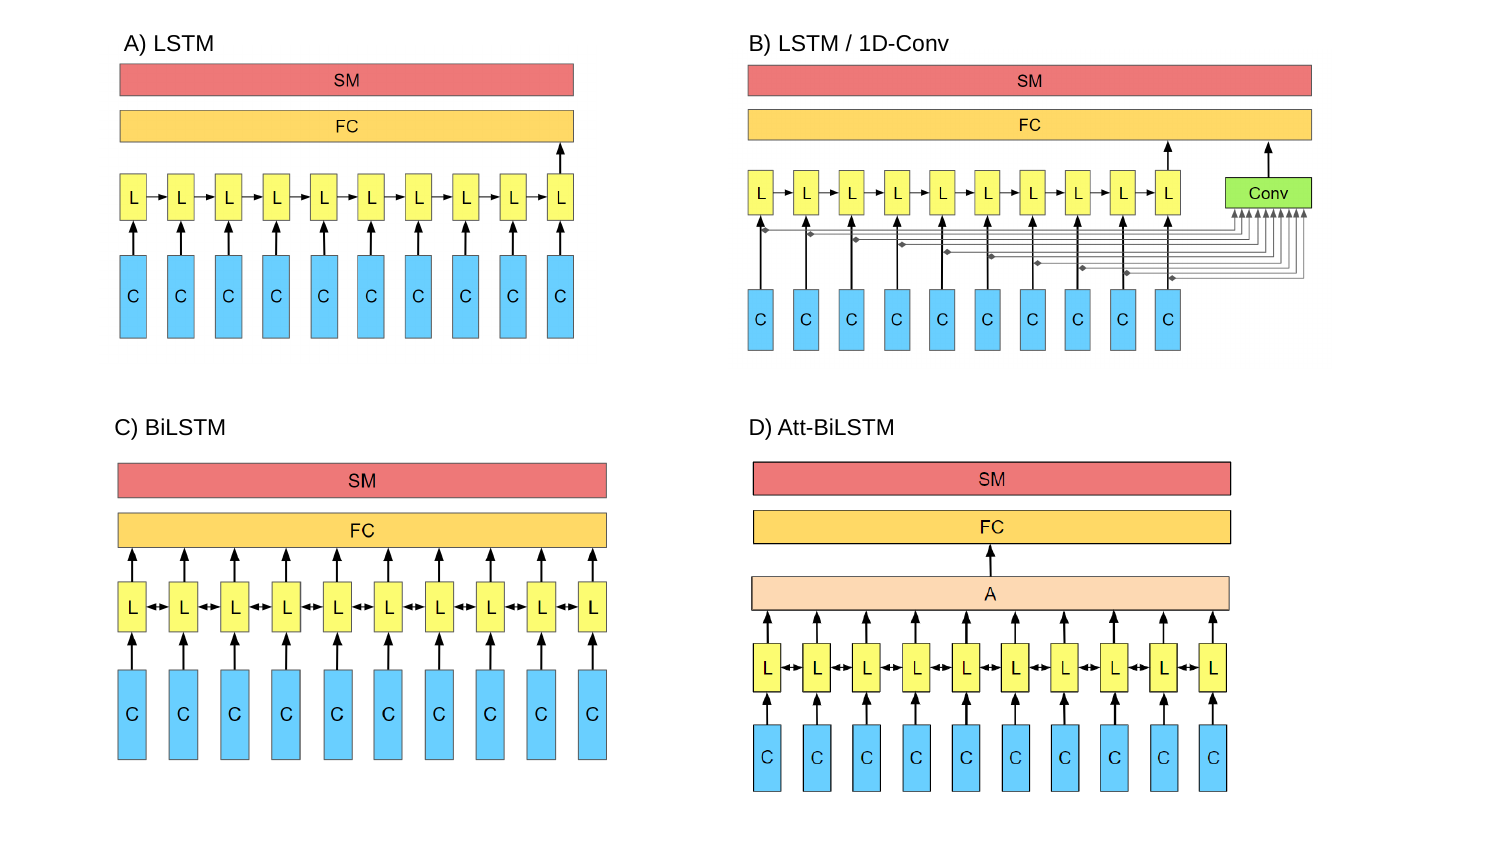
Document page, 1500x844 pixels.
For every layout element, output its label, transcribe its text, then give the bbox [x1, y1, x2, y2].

picture [743, 452, 1241, 800]
picture [99, 44, 597, 365]
text_box A) LSTM [108, 13, 458, 43]
text_box B) LSTM / 1D-Conv [733, 13, 1053, 48]
picture [727, 49, 1332, 369]
text_box C) BiLSTM [99, 397, 449, 434]
picture [93, 435, 632, 800]
text_box D) Att-BiLSTM [733, 397, 1288, 447]
